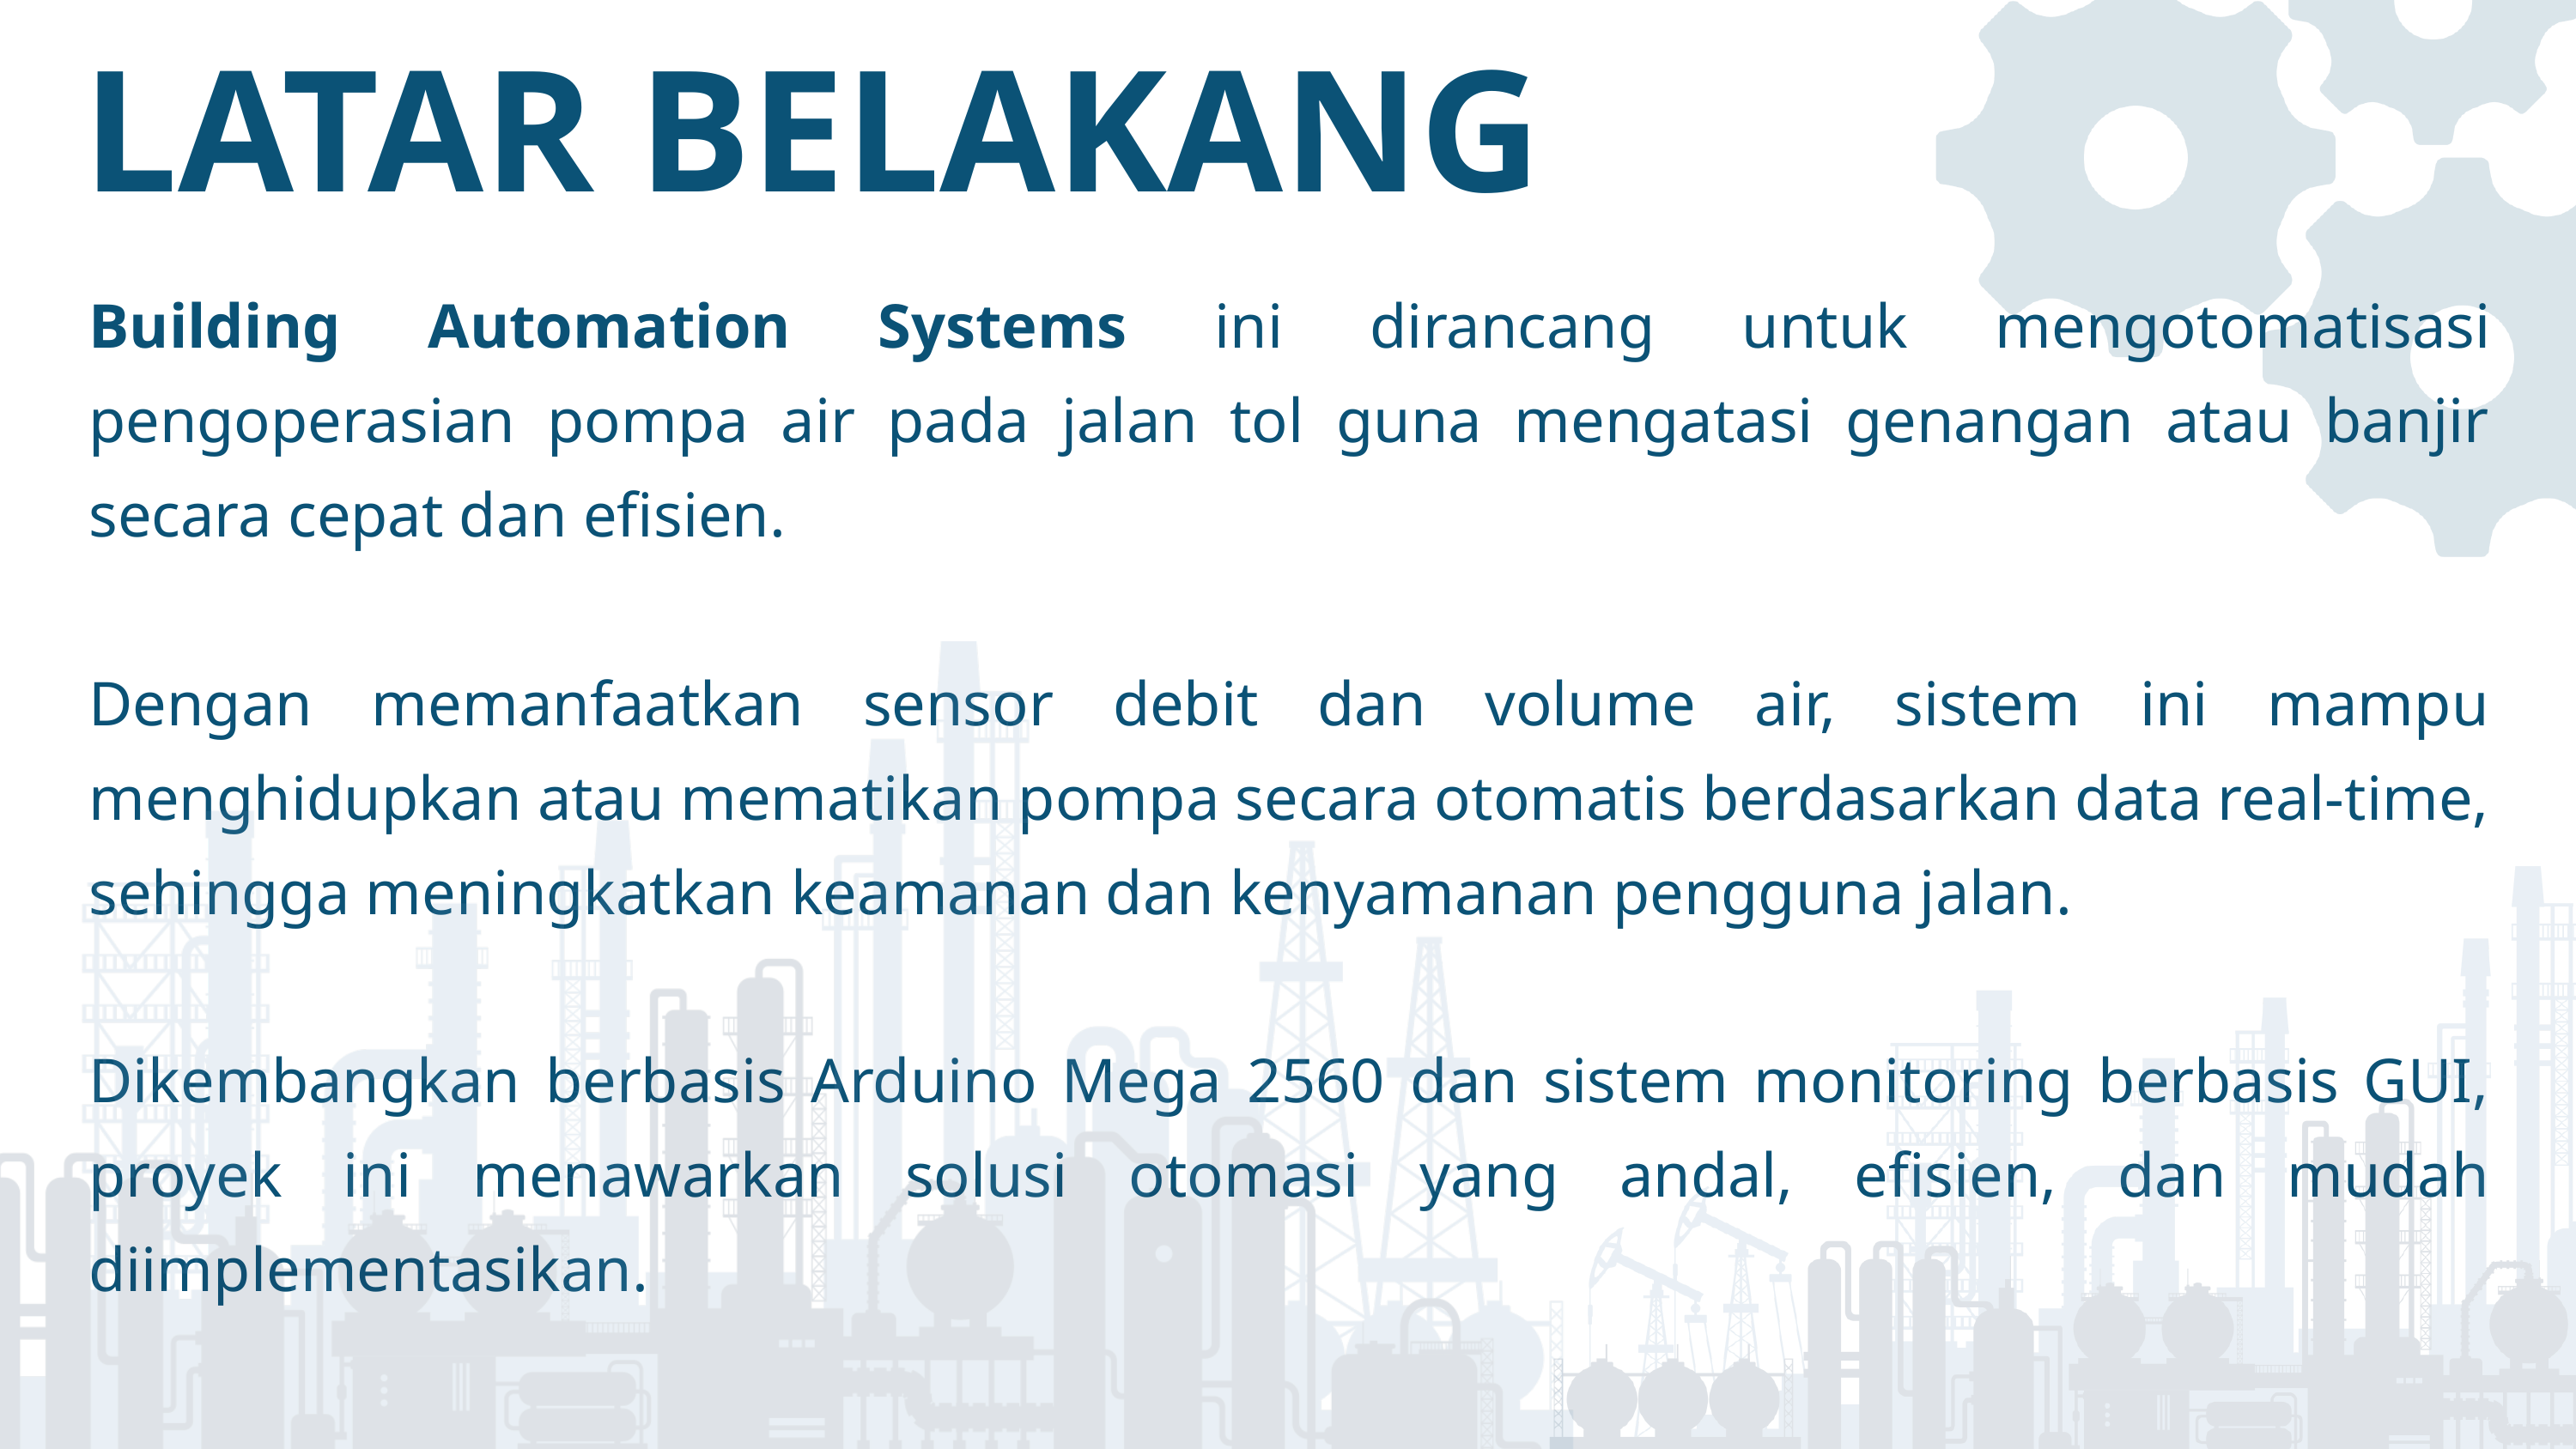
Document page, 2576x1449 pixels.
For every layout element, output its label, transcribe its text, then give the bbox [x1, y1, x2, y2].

text_box [1935, 0, 2576, 557]
text_box LATAR BELAKANG [82, 53, 1579, 226]
text_box [1574, 866, 2576, 1449]
text_box Building Automation Systems ini dirancang untuk mengotomatisasi pengoperasian pompa air pada jalan tol guna mengatasi genangan atau banjir secara cepat dan efisien. Dengan memanfaatkan sensor debit dan volume air, sistem ini mampu menghidupkan atau mematikan pompa secara otomatis berdasarkan data real-time, sehingga meningkatkan keamanan dan kenyamanan pengguna jalan. Dikembangkan berbasis Arduino Mega 2560 dan sistem monitoring berbasis GUI, proyek ini menawarkan solusi otomasi yang andal, efisien, dan mudah diimplementasikan. [88, 265, 2493, 866]
text_box [0, 641, 1574, 1449]
